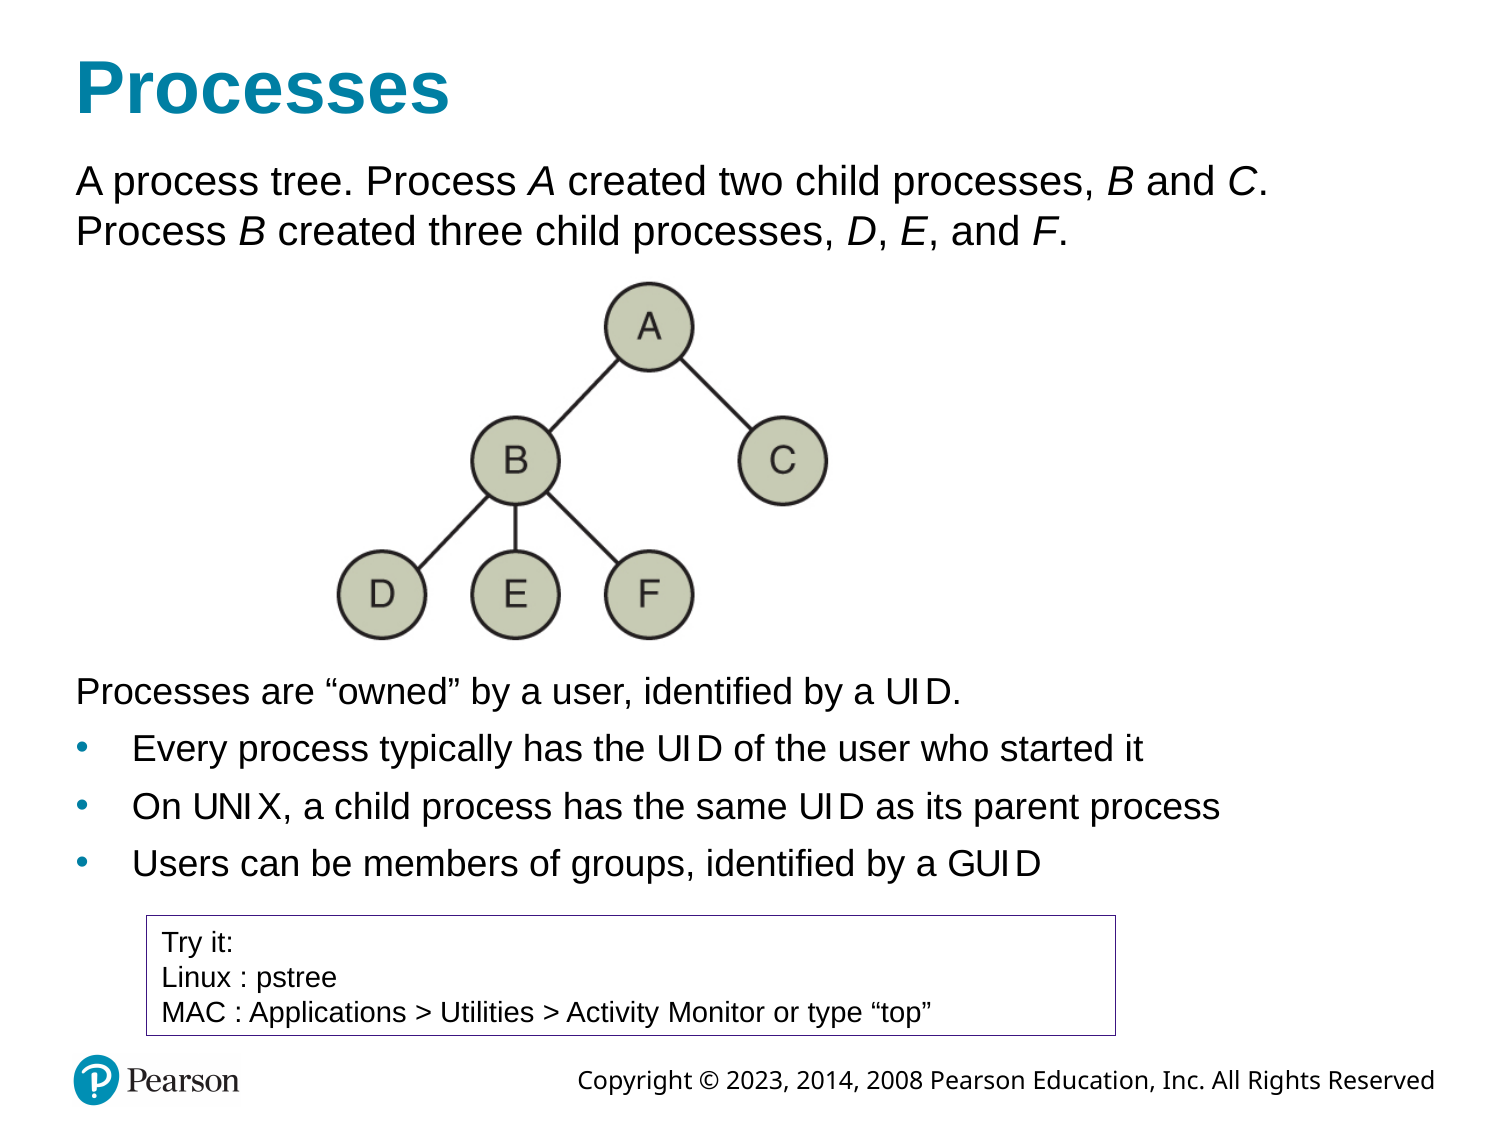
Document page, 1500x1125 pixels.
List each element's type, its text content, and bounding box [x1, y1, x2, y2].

text_box Processes are “owned” by a user, identified by a U I D. Every process typically has the U I D of the user who started it On U N I X, a child process has the same U I D as its parent process Users can be members of groups, identified by a G U I D [75, 663, 1369, 888]
picture [72, 1053, 241, 1107]
list A process tree. Process A created two child processes, B and C. Process B created three child processes, D, E, and F. [75, 0, 1427, 527]
text_box Try it: Linux : pstree MAC : Applications > Utilities > Activity Monitor or type “top” [146, 915, 1116, 1036]
picture [330, 276, 834, 646]
